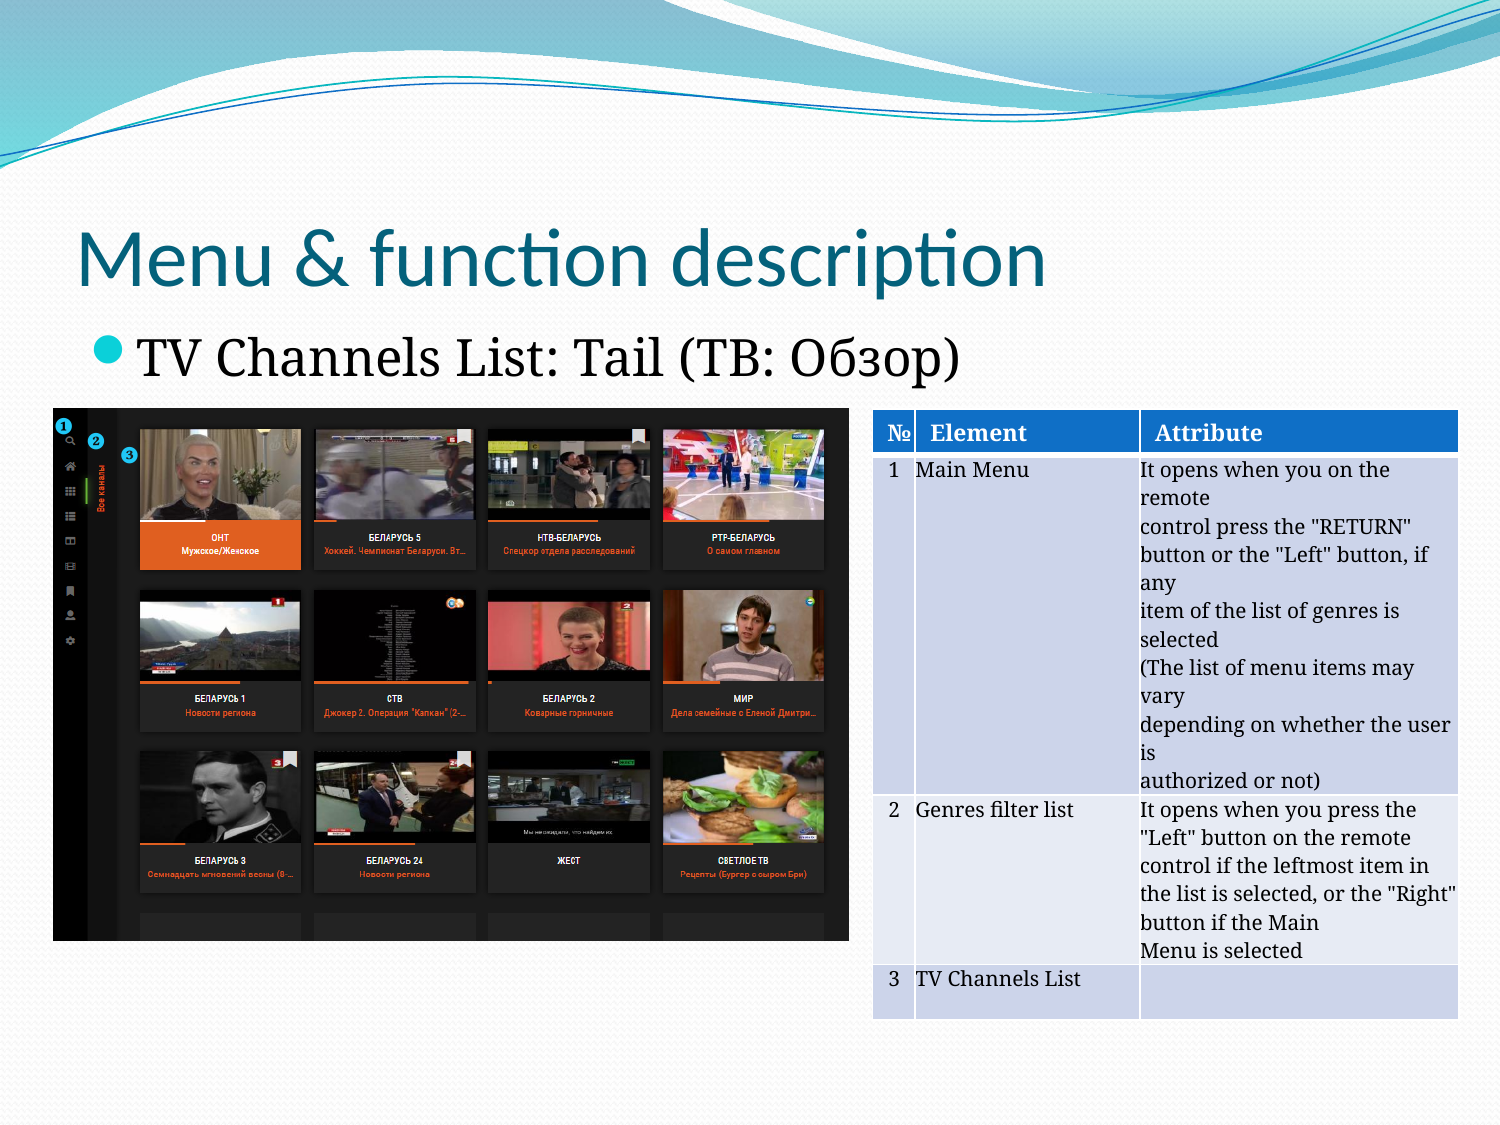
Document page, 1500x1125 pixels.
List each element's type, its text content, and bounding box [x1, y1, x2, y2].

table_header № [873, 410, 914, 452]
table_header Attribute [1141, 410, 1458, 452]
table_cell It opens when you on the remote control press the "RETURN" button or the "Left" button, if any item of the list of genres is selected (The list of menu items may vary depending on whether the user is authorized or not) [1141, 458, 1458, 794]
list TV Channels List: Tail (ТВ: Обзор) [75, 317, 1425, 395]
table_cell 2 [873, 796, 914, 964]
table_cell Genres filter list [916, 796, 1139, 964]
table_cell It opens when you press the "Left" button on the remote control if the leftmost item in the list is selected, or the "Right" button if the Main Menu is selected [1141, 796, 1458, 964]
table_cell TV Player [46, 410, 52, 447]
table_cell 3 [873, 965, 914, 1019]
title Menu & function description [75, 115, 1425, 303]
table_cell TV Channels List [916, 965, 1139, 1019]
table_cell 1 [873, 458, 914, 794]
table_header Element [916, 410, 1139, 452]
picture [52, 408, 850, 941]
table_cell [1141, 965, 1458, 1019]
text_box ❶ [39, 402, 75, 447]
table_cell Main Menu [916, 458, 1139, 794]
